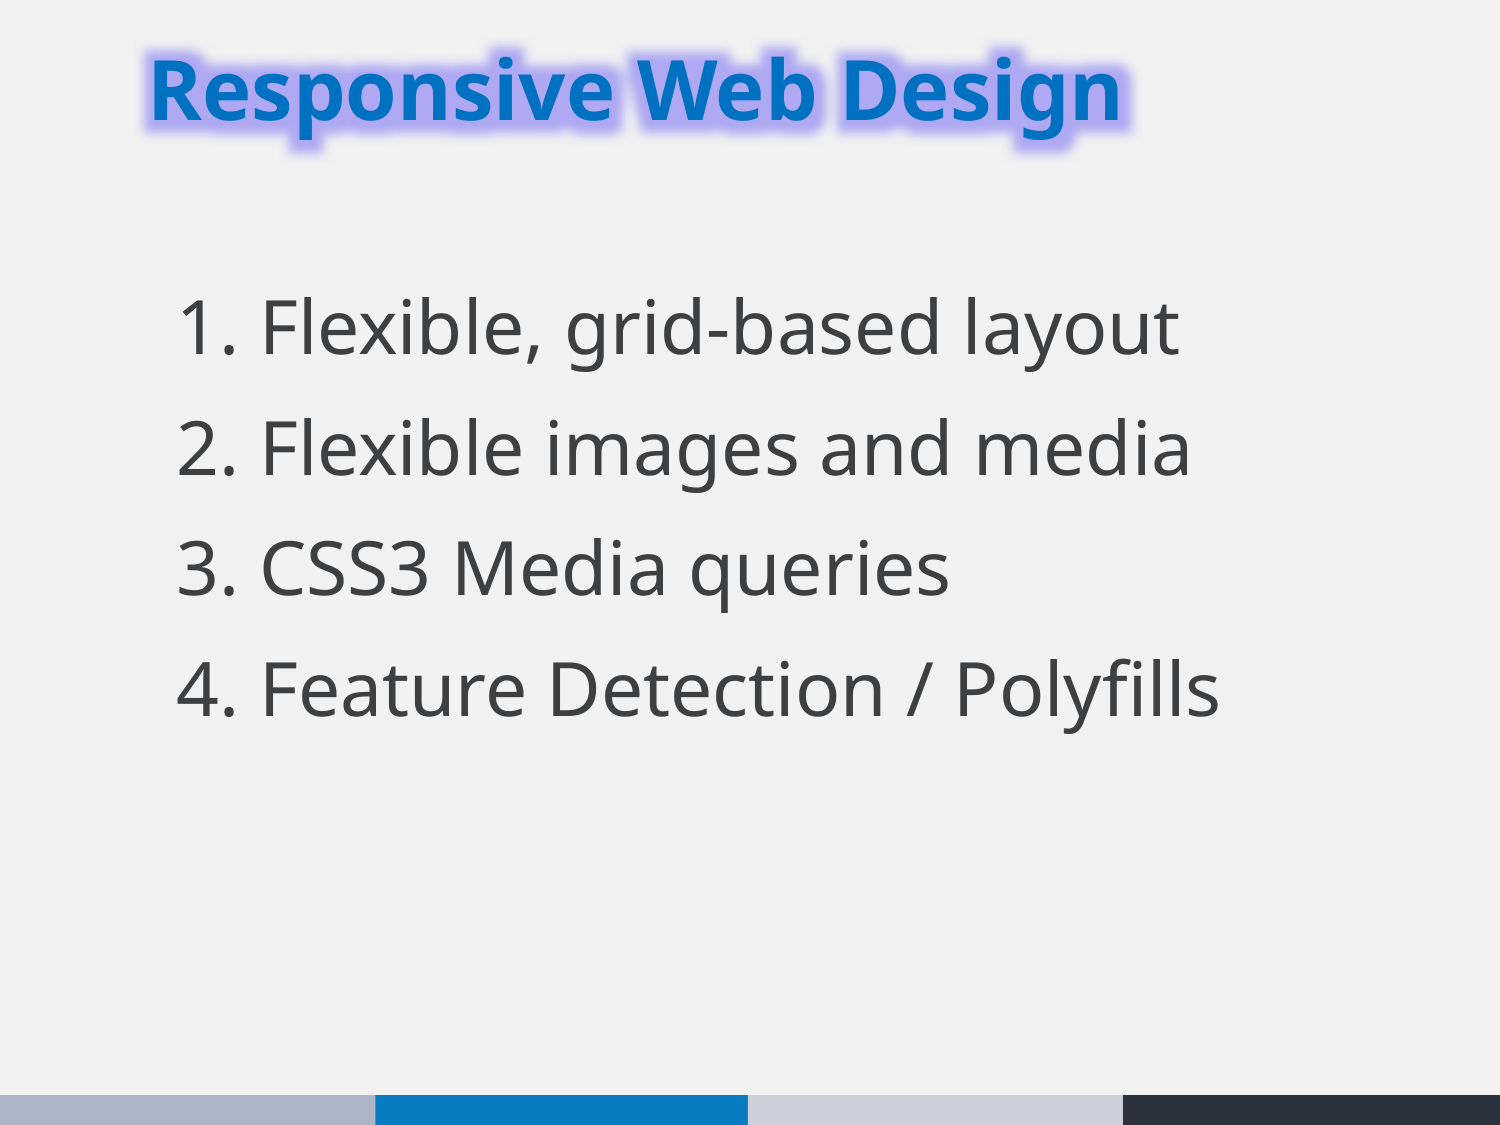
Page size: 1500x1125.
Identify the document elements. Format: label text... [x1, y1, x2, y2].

list 1. Flexible, grid-based layout 2. Flexible images and media 3. CSS3 Media queries 4. Feature Detection / Polyfills [161, 263, 1500, 912]
text_box Responsive Web Design [132, 0, 1383, 188]
